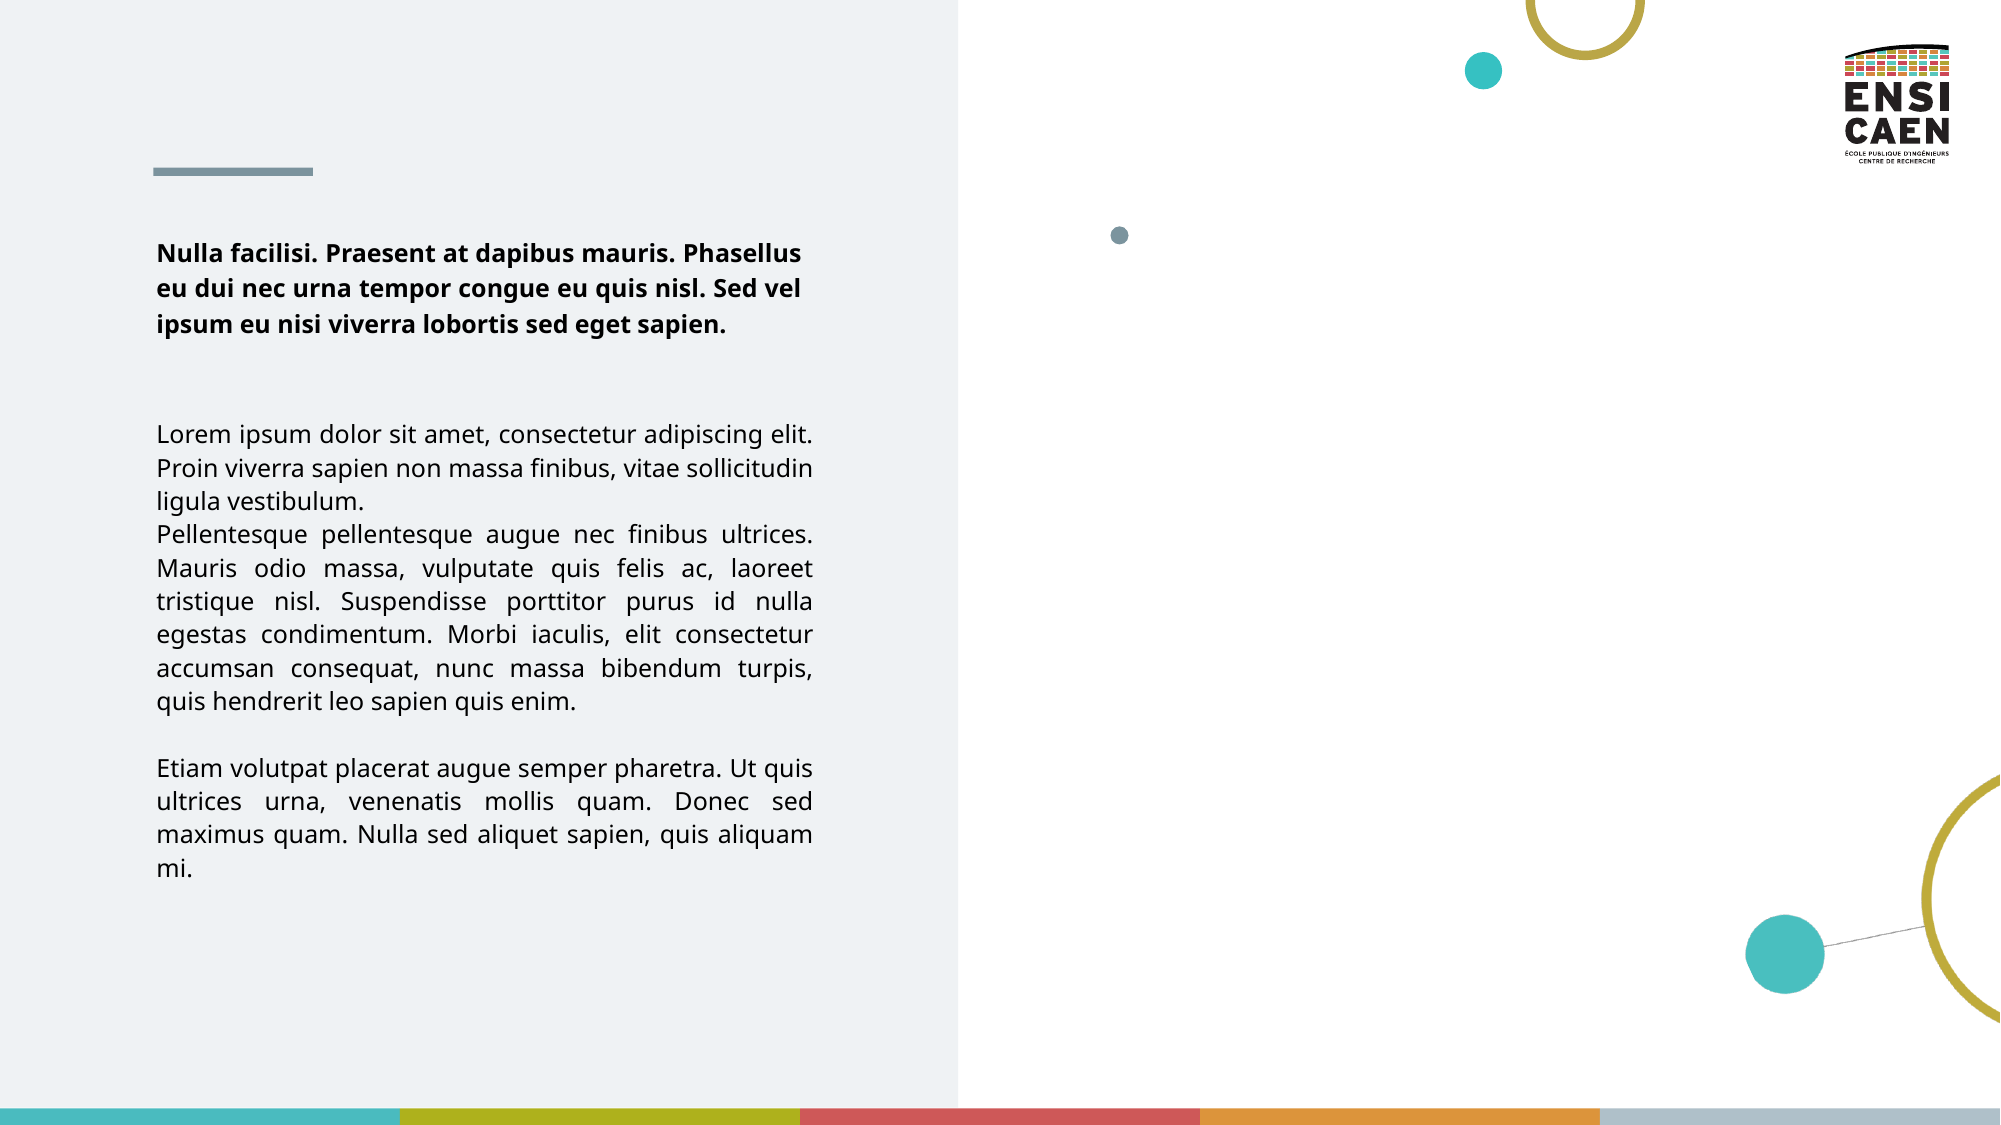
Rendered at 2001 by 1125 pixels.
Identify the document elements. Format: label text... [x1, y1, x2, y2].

text_box Lorem ipsum dolor sit amet, consectetur adipiscing elit. Proin viverra sapien non massa finibus, vitae sollicitudin ligula vestibulum. Pellentesque pellentesque augue nec finibus ultrices. Mauris odio massa, vulputate quis felis ac, laoreet tristique nisl. Suspendisse porttitor purus id nulla egestas condimentum. Morbi iaculis, elit consectetur accumsan consequat, nunc massa bibendum turpis, quis hendrerit leo sapien quis enim. Etiam volutpat placerat augue semper pharetra. Ut quis ultrices urna, venenatis mollis quam. Donec sed maximus quam. Nulla sed aliquet sapien, quis aliquam mi. [141, 408, 830, 890]
text_box Nulla facilisi. Praesent at dapibus mauris. Phasellus eu dui nec urna tempor congue eu quis nisl. Sed vel ipsum eu nisi viverra lobortis sed eget sapien. [141, 223, 818, 347]
